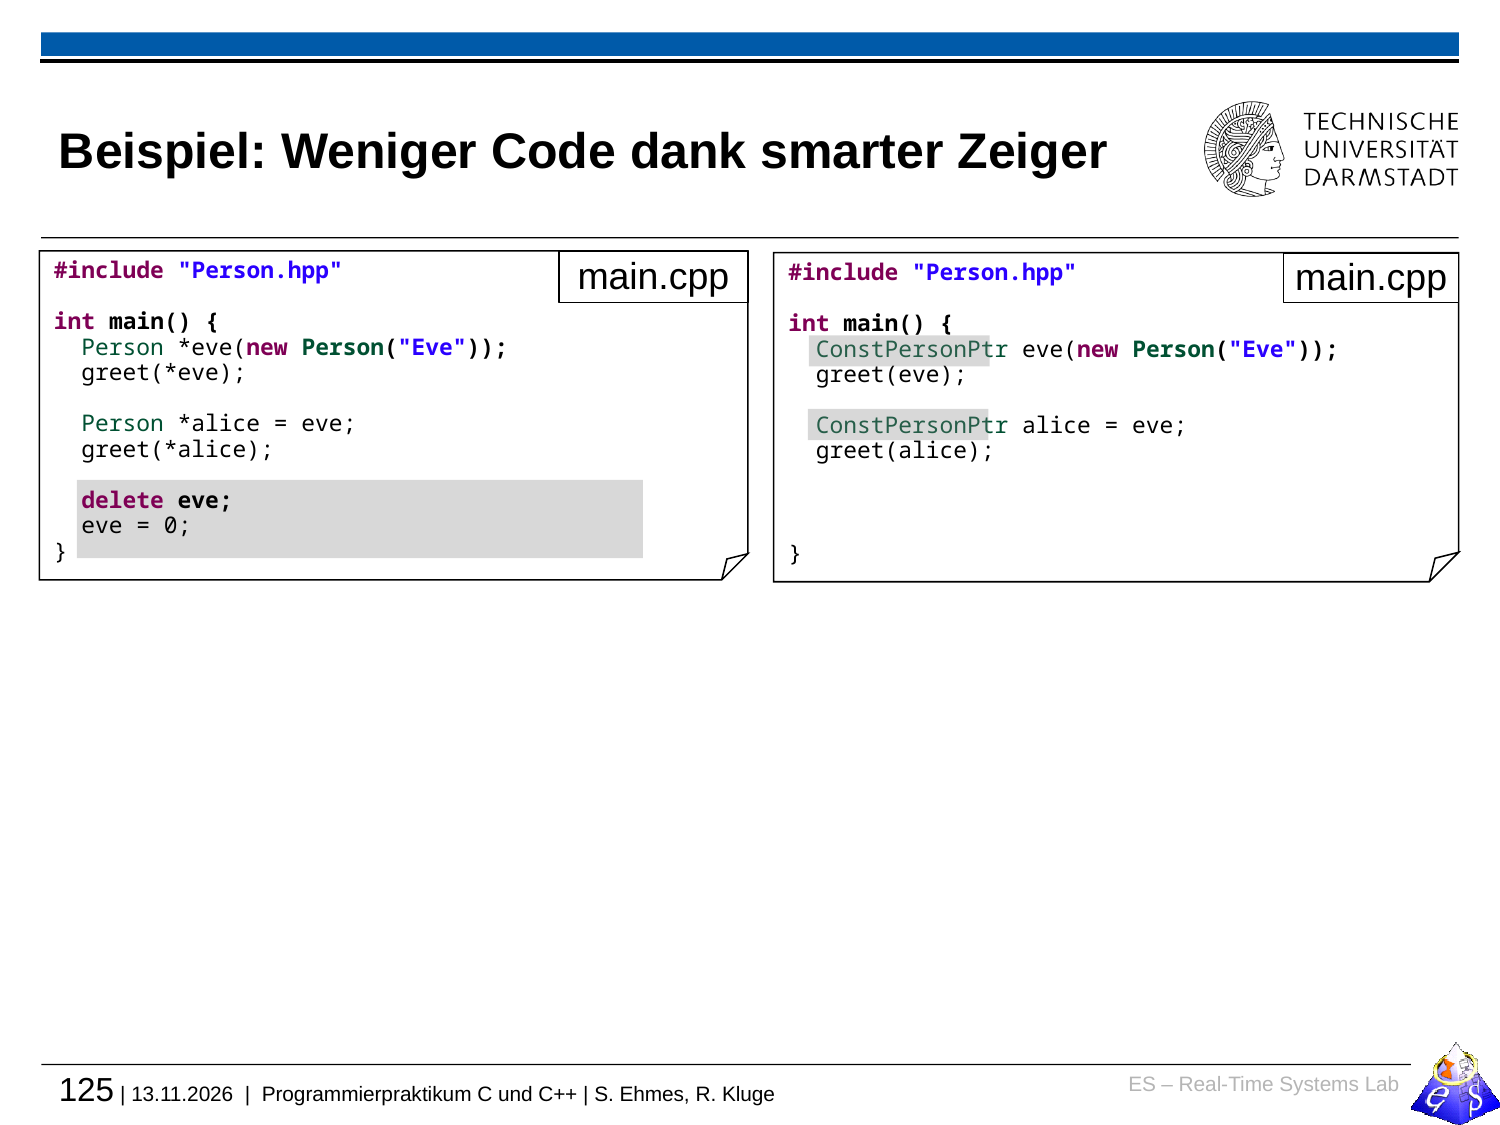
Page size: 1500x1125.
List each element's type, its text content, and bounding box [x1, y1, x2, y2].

picture [1411, 1041, 1500, 1125]
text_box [39, 250, 749, 581]
title Beispiel: Weniger Code dank smarter Zeiger [58, 80, 1187, 218]
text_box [773, 252, 1459, 582]
picture [1187, 84, 1483, 214]
